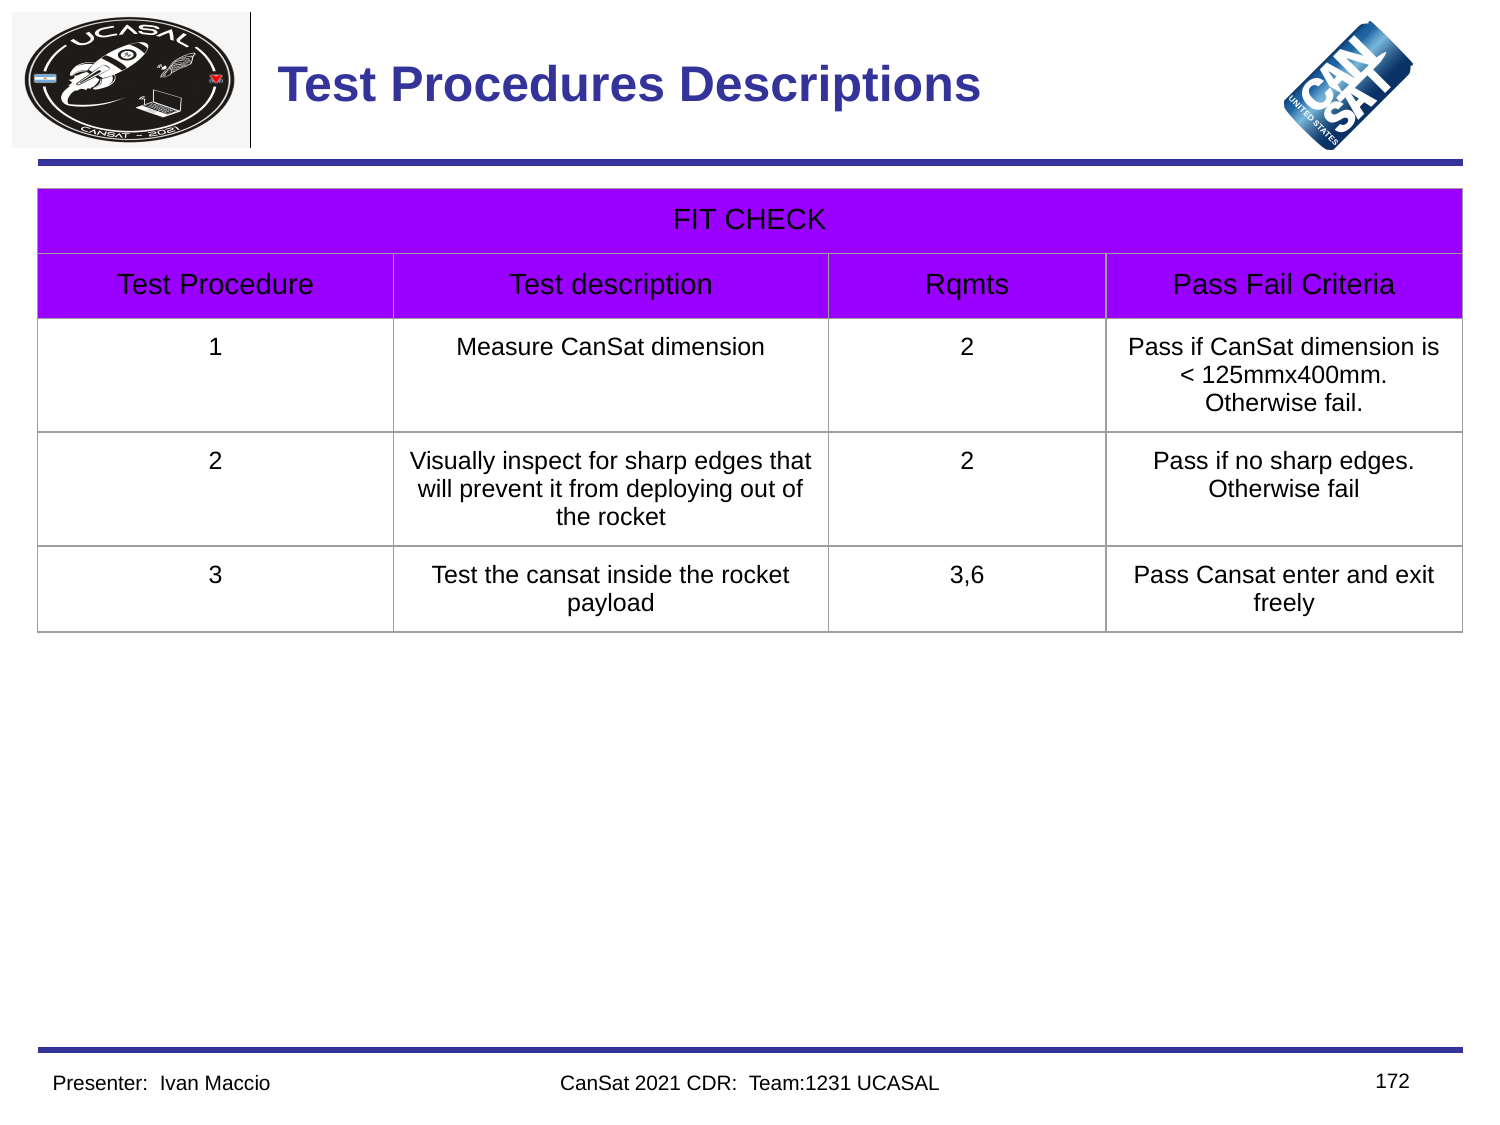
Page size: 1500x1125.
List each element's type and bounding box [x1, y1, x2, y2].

table_cell [1107, 547, 1462, 631]
table_cell [829, 254, 1105, 318]
table_cell [829, 547, 1105, 631]
table_cell [829, 433, 1105, 545]
text_box [37, 1062, 413, 1103]
slide_number [1312, 1059, 1425, 1100]
table_cell [38, 547, 393, 631]
table_cell [1107, 319, 1462, 431]
table_cell [829, 319, 1105, 431]
picture [12, 12, 250, 148]
table_cell [38, 319, 393, 431]
picture [1284, 21, 1413, 150]
table_cell [38, 254, 393, 318]
table_cell [38, 433, 393, 545]
title [262, 12, 1238, 150]
table_cell [1107, 254, 1462, 318]
table_cell [394, 254, 828, 318]
table_header [38, 189, 1462, 253]
table_cell [394, 319, 828, 431]
table_cell [394, 433, 828, 545]
footer [450, 1062, 1050, 1103]
table_cell [394, 547, 828, 631]
table_cell [1107, 433, 1462, 545]
